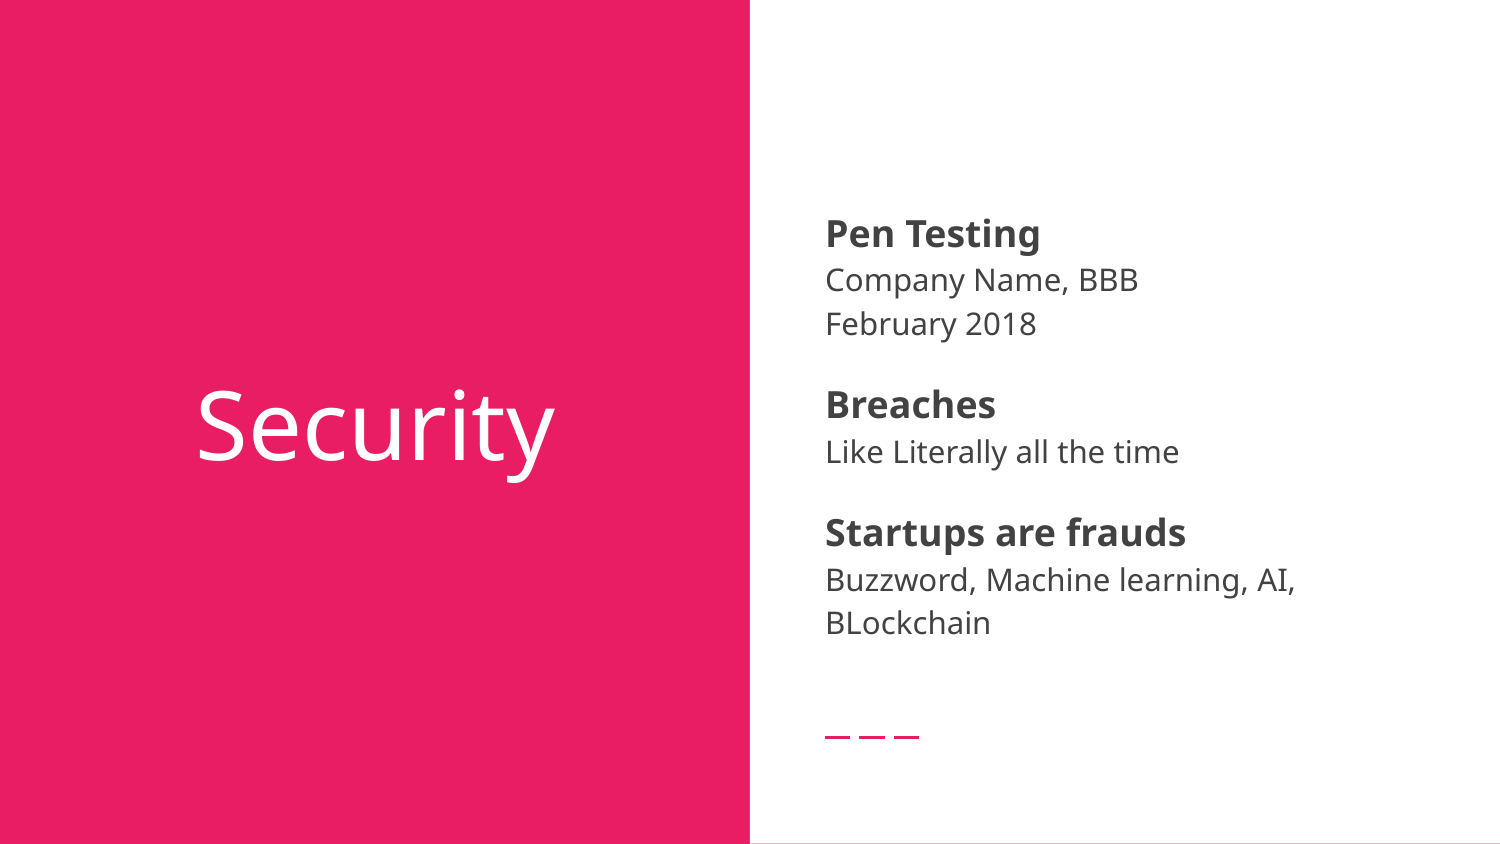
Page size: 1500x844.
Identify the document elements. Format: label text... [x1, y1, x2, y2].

list Pen Testing Company Name, BBB February 2018 Breaches Like Literally all the time Startups are frauds Buzzword, Machine learning, AI, BLockchain [810, 118, 1455, 725]
title Security [43, 298, 708, 546]
